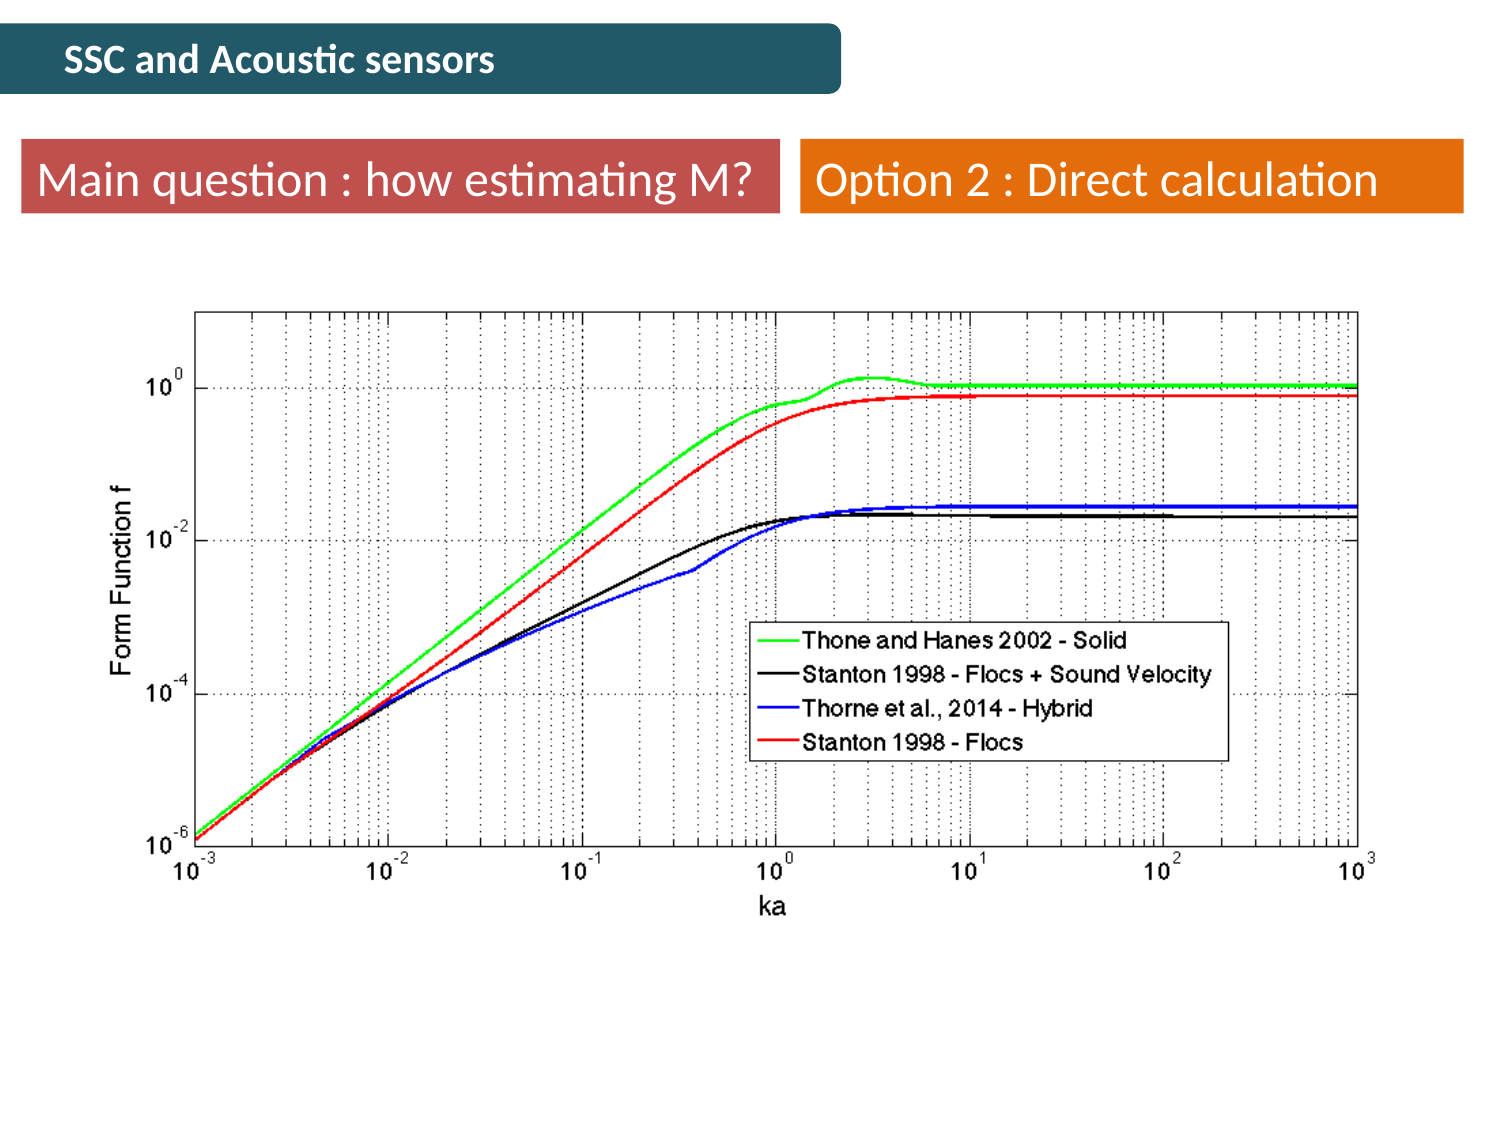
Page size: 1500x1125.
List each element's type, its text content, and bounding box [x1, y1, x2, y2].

text_box Main question : how estimating M? [21, 138, 781, 214]
text_box [0, 21, 844, 96]
text_box Option 2 : Direct calculation [800, 138, 1464, 214]
picture [0, 263, 1500, 926]
text_box SSC and Acoustic sensors [49, 24, 511, 90]
